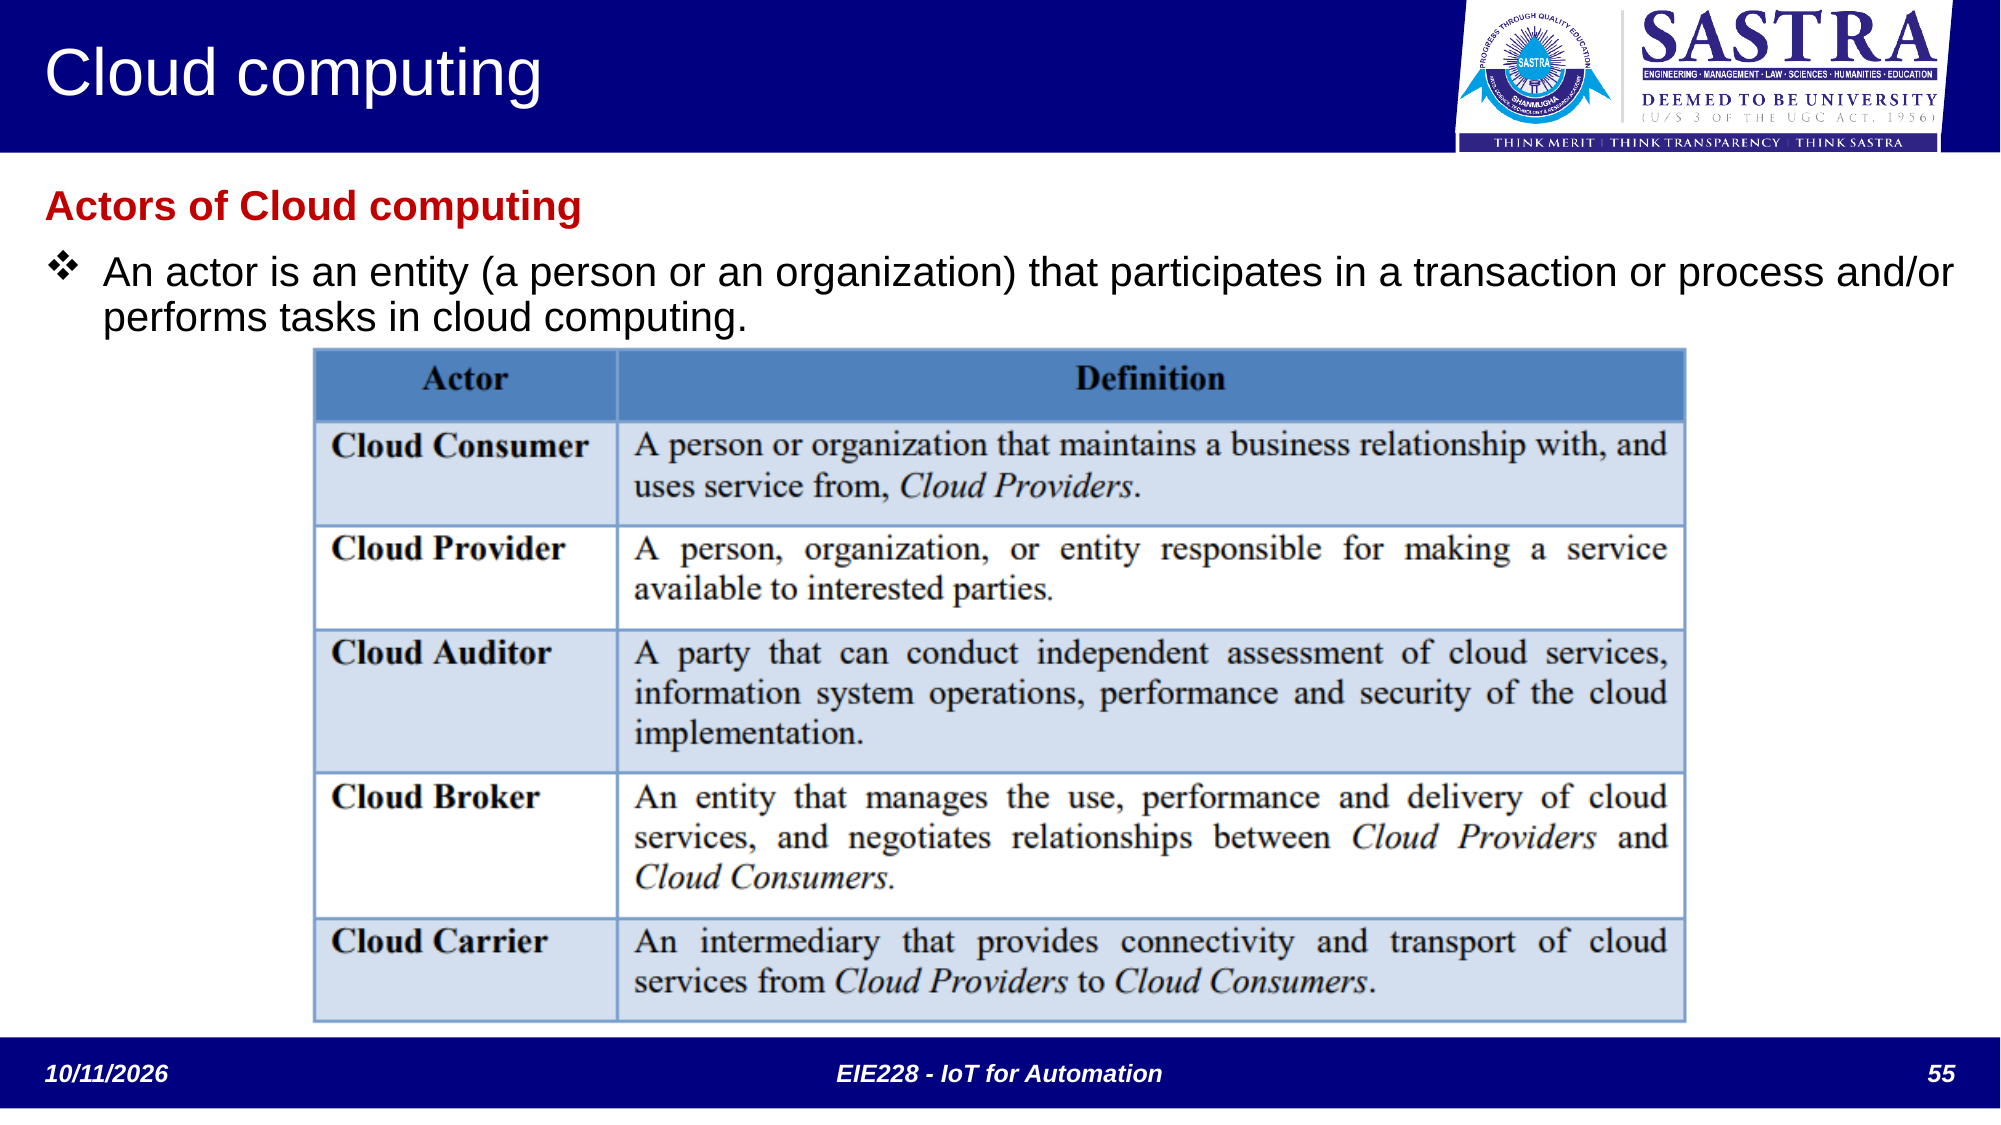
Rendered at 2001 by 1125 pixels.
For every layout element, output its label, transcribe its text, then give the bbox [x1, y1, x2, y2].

list Actors of Cloud computing An actor is an entity (a person or an organization) that participates in a transaction or process and/or performs tasks in cloud computing. [29, 177, 1971, 1028]
picture [310, 345, 1690, 1028]
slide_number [29, 1042, 384, 1103]
slide_number 55 [1616, 1042, 1971, 1103]
title Cloud computing [29, 0, 1971, 148]
footer EIE228 - IoT for Automation [557, 1042, 1443, 1103]
picture [1451, 148, 1946, 162]
